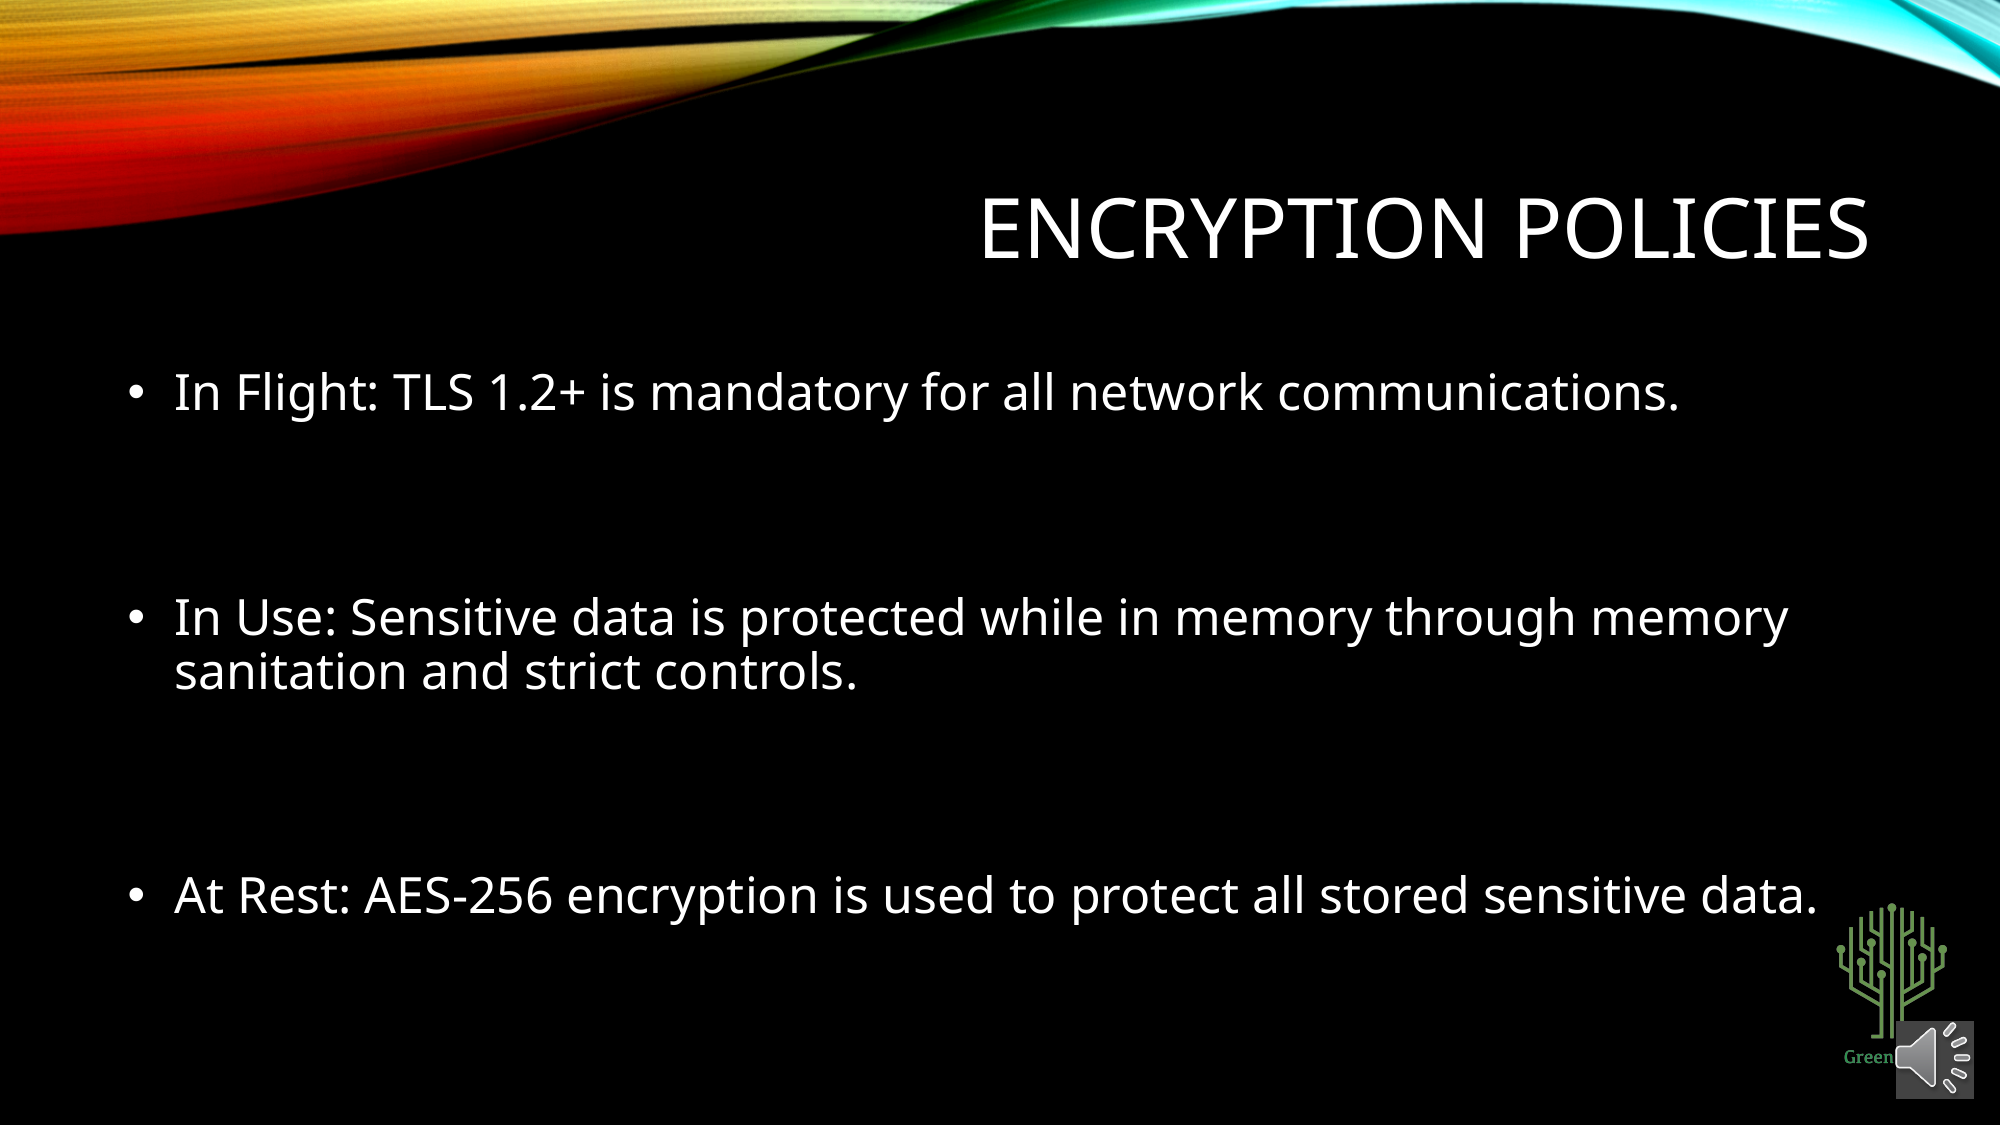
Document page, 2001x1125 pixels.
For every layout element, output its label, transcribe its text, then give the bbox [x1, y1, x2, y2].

picture [0, 0, 2000, 237]
title ENCRYPTION POLICIES [474, 125, 1888, 338]
list In Flight: TLS 1.2+ is mandatory for all network communications. In Use: Sensitive data is protected while in memory through memory sanitation and strict controls. At Rest: AES-256 encryption is used to protect all stored sensitive data. [112, 360, 1888, 1021]
picture [1817, 892, 1976, 1101]
